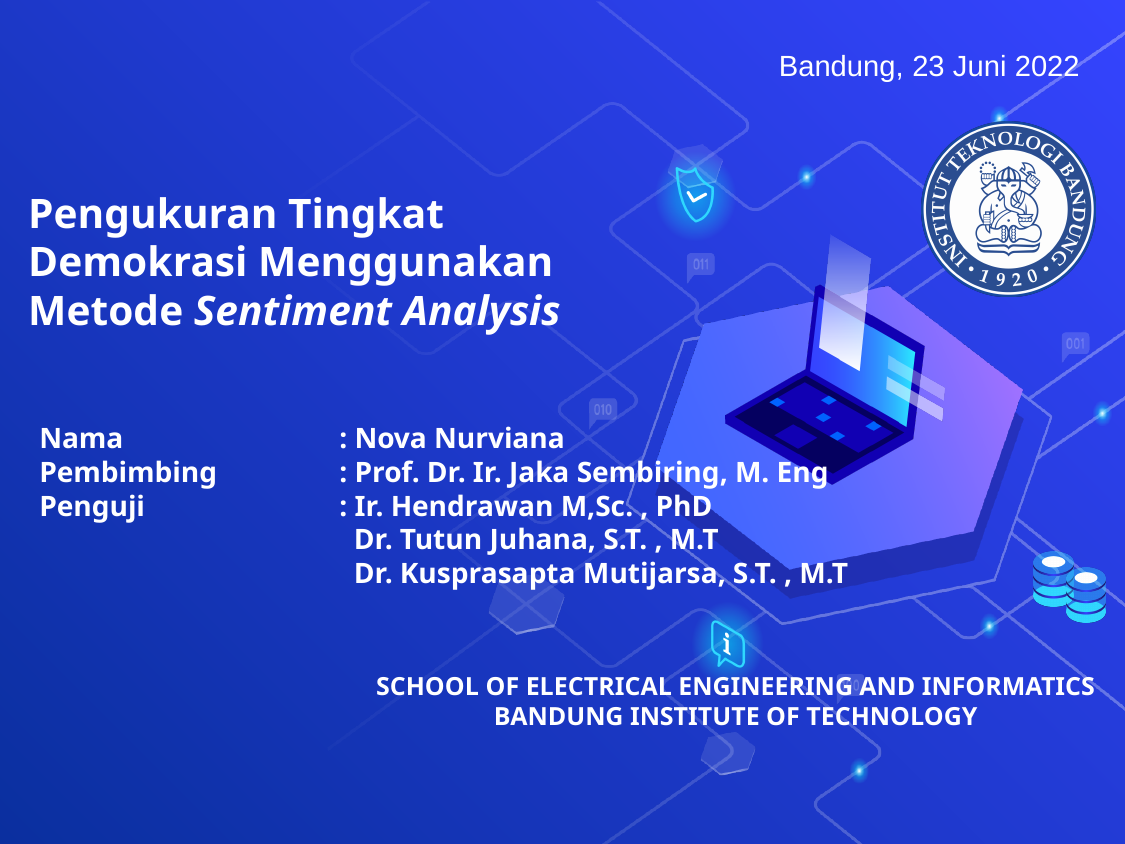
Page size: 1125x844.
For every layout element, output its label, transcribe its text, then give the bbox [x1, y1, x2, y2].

title Pengukuran Tingkat Demokrasi Menggunakan Metode Sentiment Analysis [28, 143, 643, 379]
picture [0, 0, 1125, 844]
text_box Nama : Nova Nurviana Pembimbing : Prof. Dr. Ir. Jaka Sembiring, M. Eng Penguji : Ir. Hendrawan M,Sc. , PhD Dr. Tutun Juhana, S.T. , M.T Dr. Kusprasapta Mutijarsa, S.T. , M.T [28, 409, 931, 601]
text_box Bandung, 23 Juni 2022 [764, 40, 1096, 90]
text_box SCHOOL OF ELECTRICAL ENGINEERING AND INFORMATICS BANDUNG INSTITUTE OF TECHNOLOGY [345, 659, 1125, 742]
